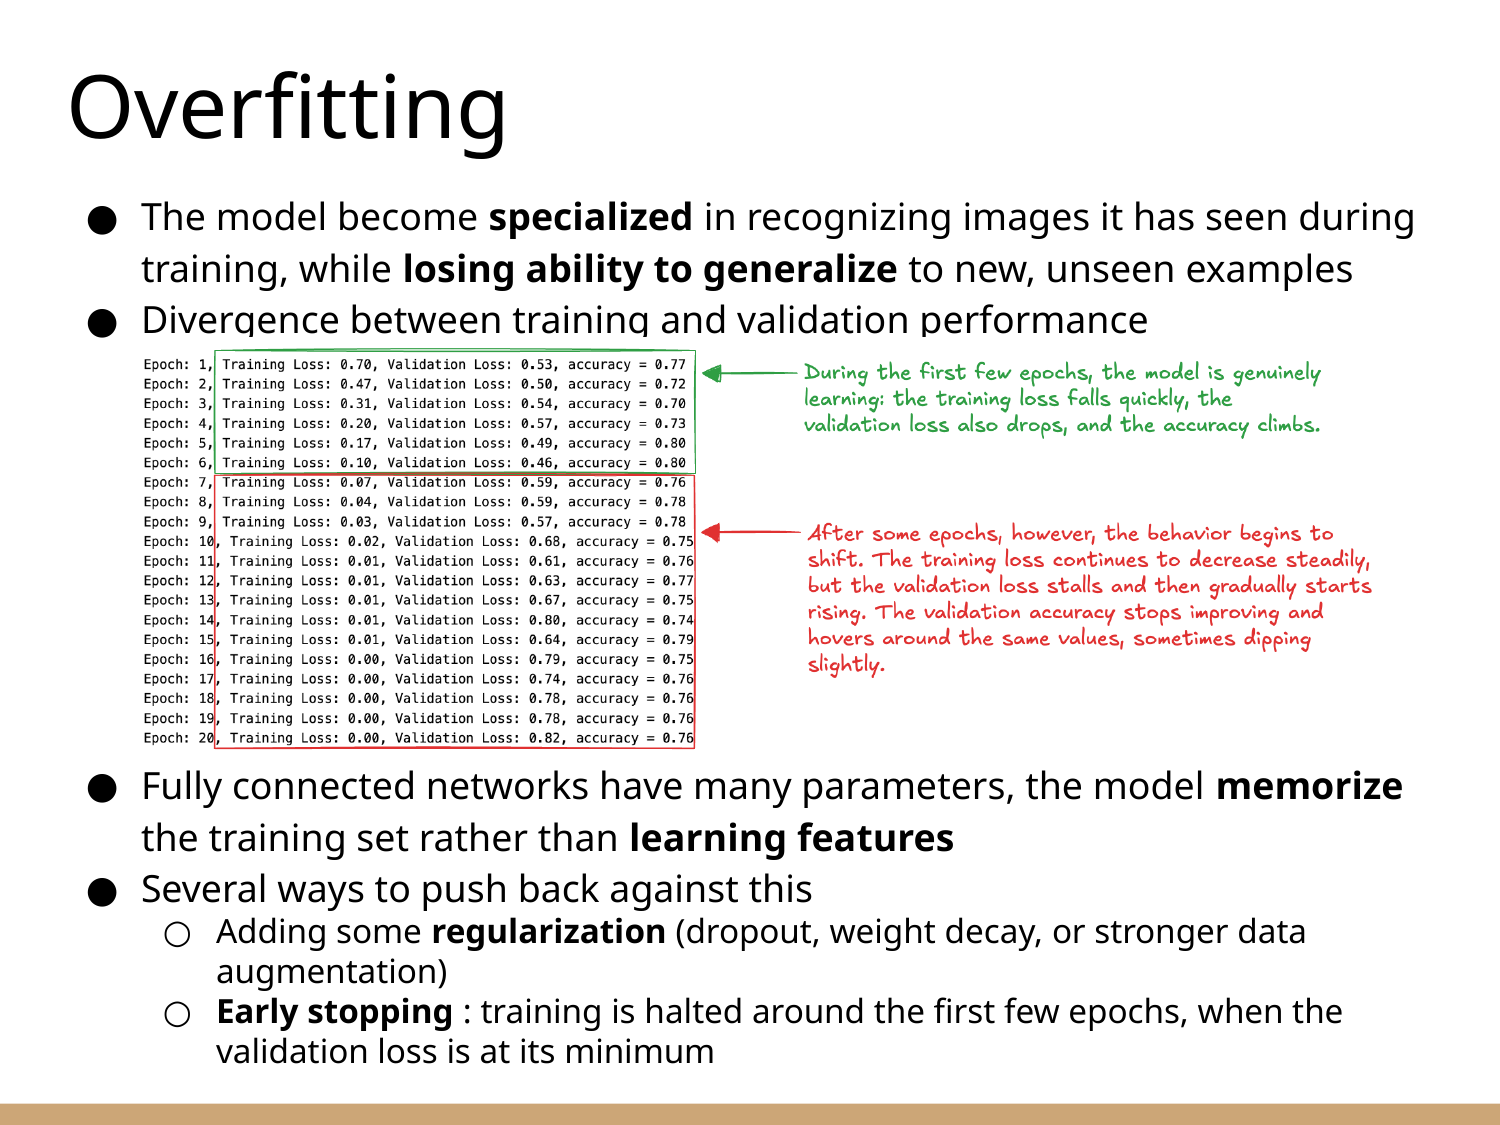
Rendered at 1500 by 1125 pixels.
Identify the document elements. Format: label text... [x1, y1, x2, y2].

title Overfitting [51, 69, 1449, 171]
picture [124, 337, 1400, 763]
list The model become specialized in recognizing images it has seen during training, while losing ability to generalize to new, unseen examples Divergence between training and validation performance Fully connected networks have many parameters, the model memorize the training set rather than learning features Several ways to push back against this Adding some regularization (dropout, weight decay, or stronger data augmentation) Early stopping : training is halted around the first few epochs, when the validation loss is at its minimum [51, 171, 1449, 1074]
